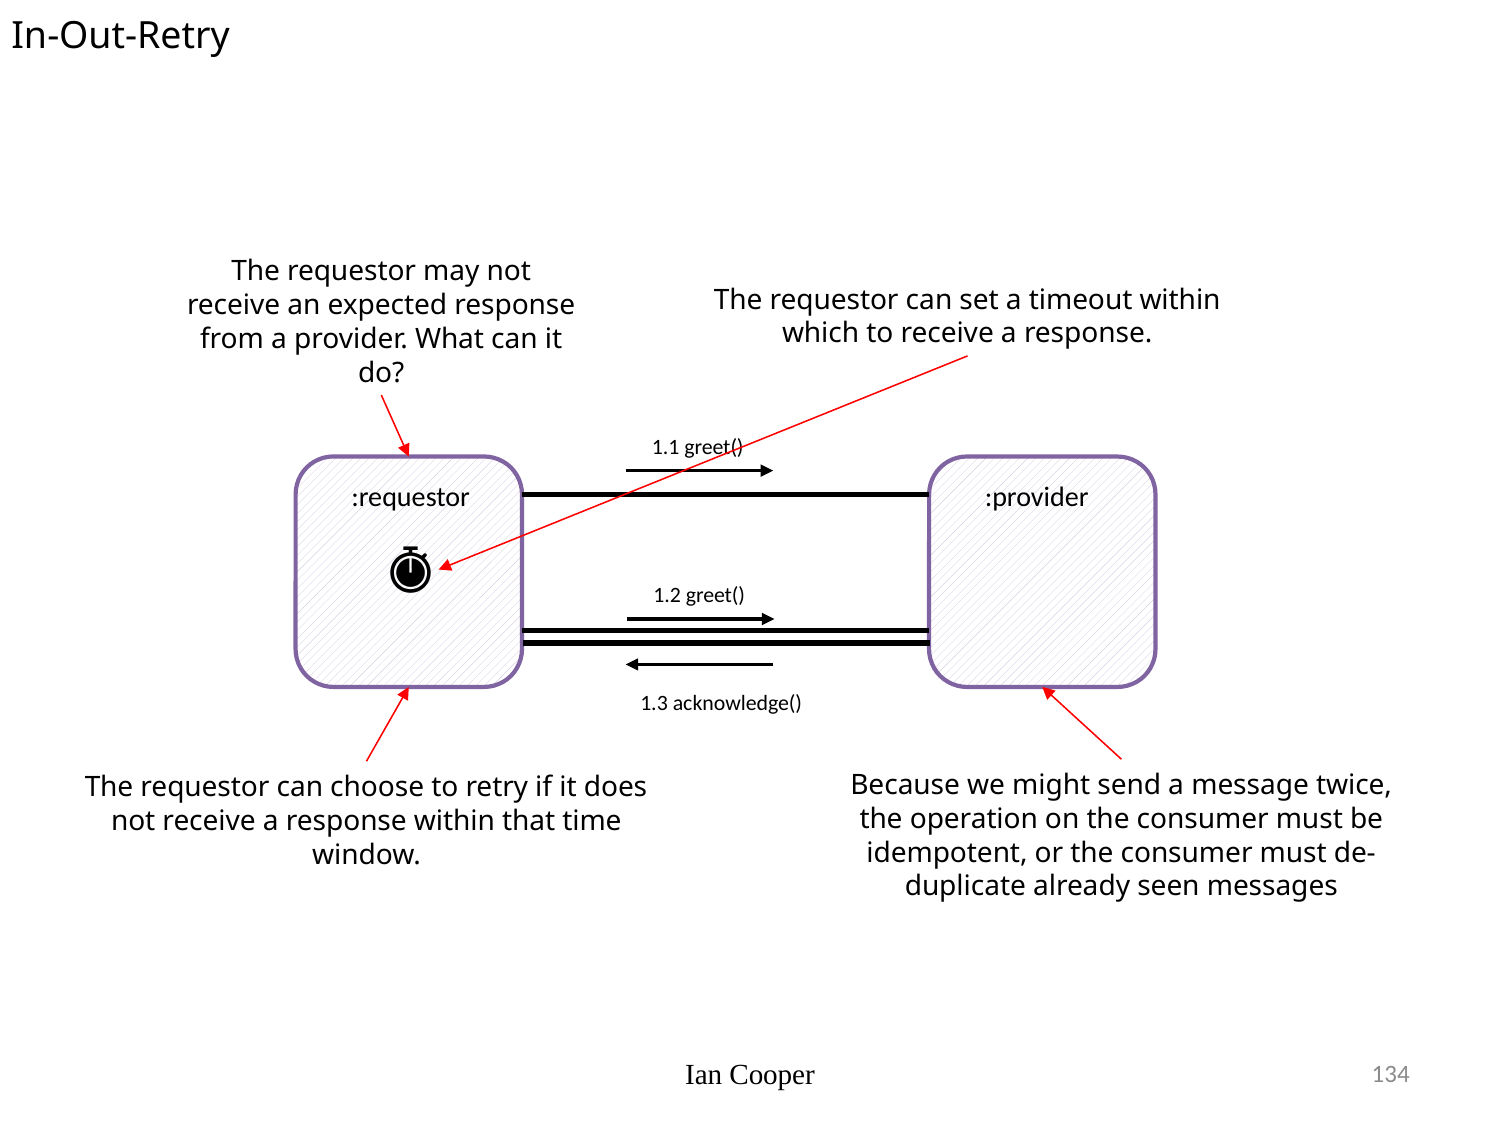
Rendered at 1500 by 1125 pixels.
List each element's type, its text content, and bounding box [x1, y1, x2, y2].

text_box :provider [972, 471, 1122, 520]
text_box 1.2 greet() [638, 577, 763, 615]
text_box The requestor can choose to retry if it does not receive a response within that time window. [62, 761, 670, 878]
text_box The requestor may not receive an expected response from a provider. What can it do? [167, 245, 595, 395]
picture [382, 541, 439, 598]
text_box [381, 362, 410, 457]
text_box The requestor can set a timeout within which to receive a response. [664, 273, 1271, 356]
text_box [293, 454, 525, 690]
text_box [926, 454, 1158, 690]
slide_number 134 [1074, 1042, 1425, 1103]
text_box In-Out-Retry [0, 0, 1500, 68]
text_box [438, 356, 968, 570]
footer Ian Cooper [512, 1042, 988, 1103]
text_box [366, 686, 409, 762]
text_box :requestor [336, 471, 433, 520]
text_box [1042, 686, 1122, 760]
text_box Because we might send a message twice, the operation on the consumer must be idempotent, or the consumer must de-duplicate already seen messages [817, 759, 1425, 909]
text_box 1.3 acknowledge() [625, 681, 821, 723]
